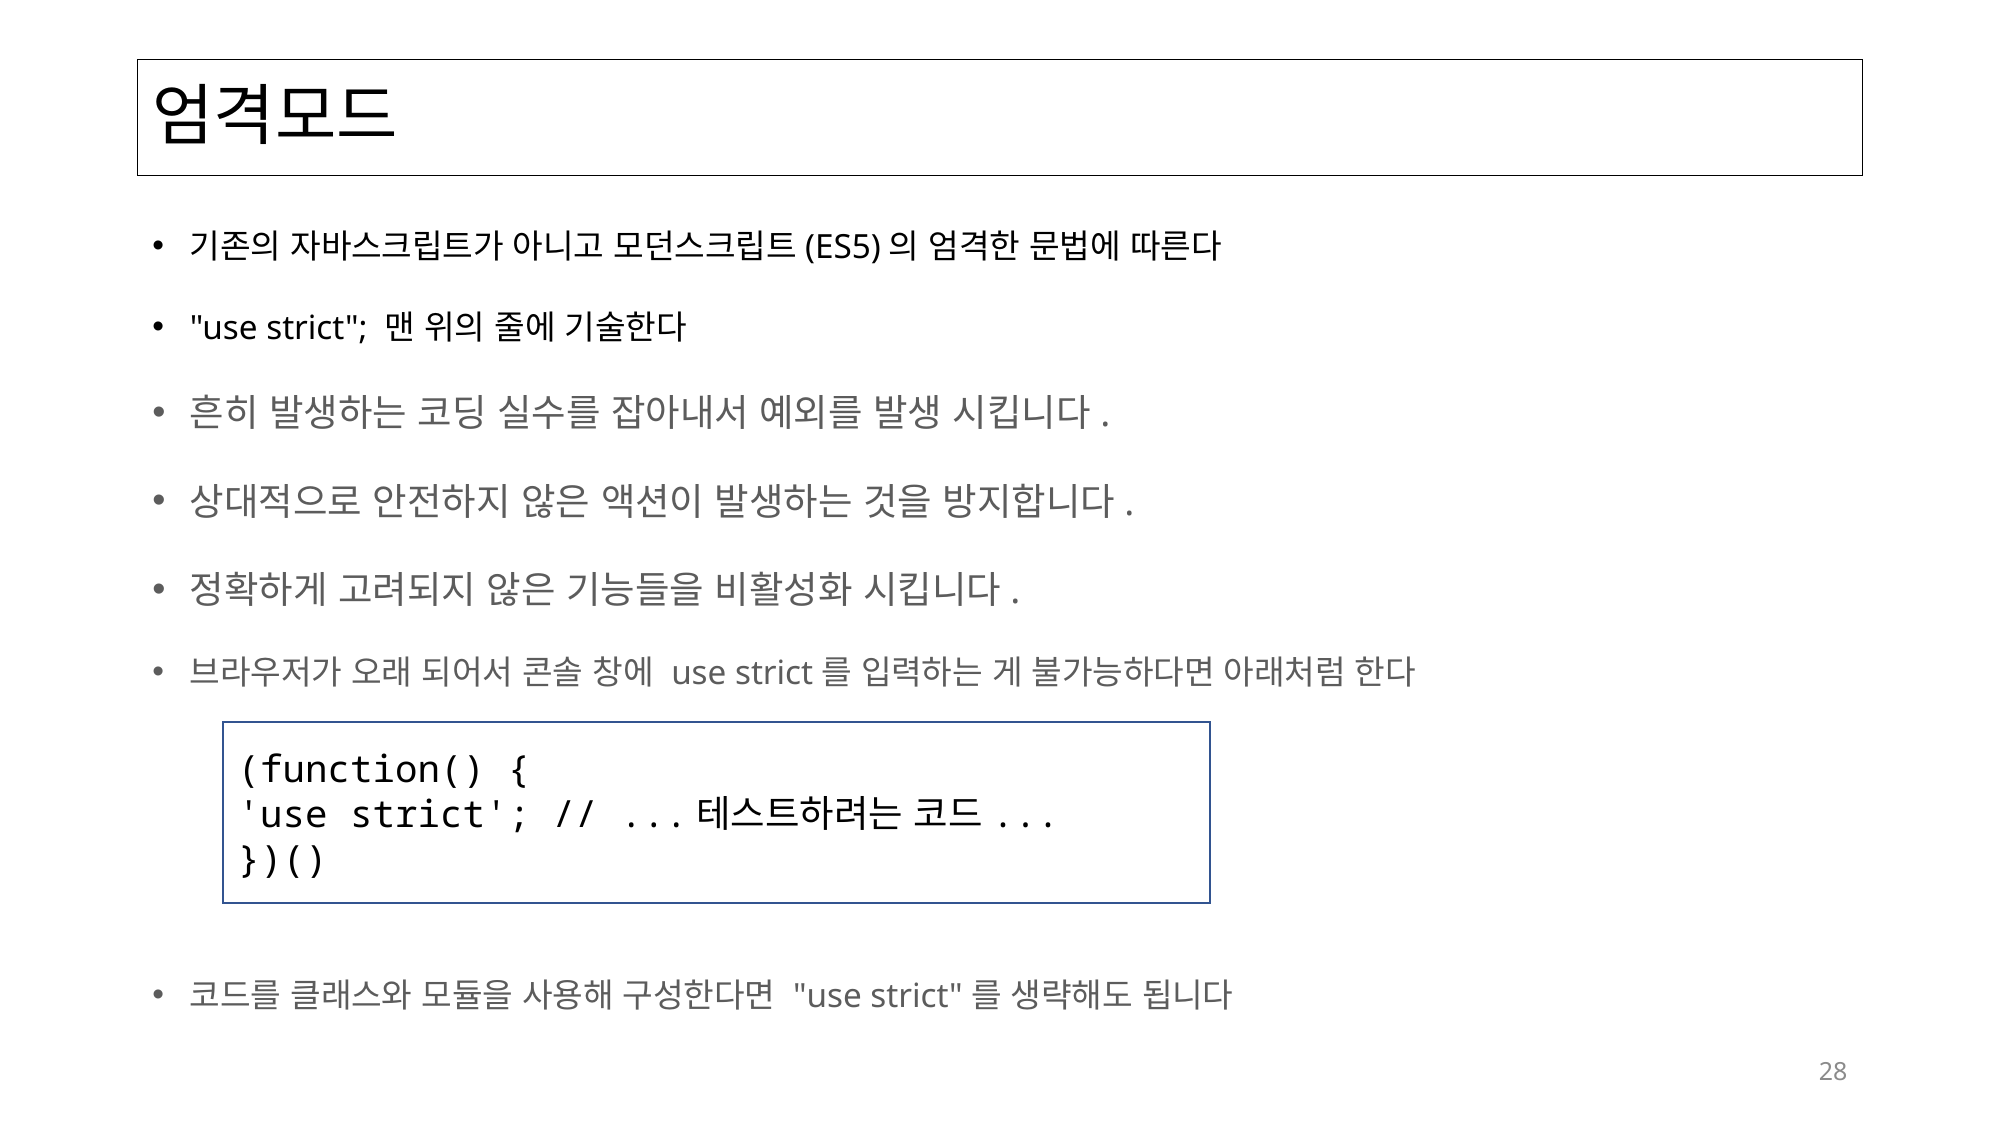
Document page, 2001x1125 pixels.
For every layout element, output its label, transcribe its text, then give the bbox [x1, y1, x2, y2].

title 엄격모드 [137, 59, 1863, 176]
slide_number 28 [1412, 1042, 1863, 1103]
list 기존의 자바스크립트가 아니고 모던스크립트(ES5)의 엄격한 문법에 따른다 "use strict"; 맨 위의 줄에 기술한다 흔히 발생하는 코딩 실수를 잡아내서 예외를 발생 시킵니다. 상대적으로 안전하지 않은 액션이 발생하는 것을 방지합니다. 정확하게 고려되지 않은 기능들을 비활성화 시킵니다. 브라우저가 오래 되어서 콘솔 창에 use strict를 입력하는 게 불가능하다면 아래처럼 한다 코드를 클래스와 모듈을 사용해 구성한다면 "use strict"를 생략해도 됩니다 [137, 197, 1863, 1093]
text_box (function() { 'use strict'; // ...테스트하려는 코드... })() [222, 721, 1211, 904]
